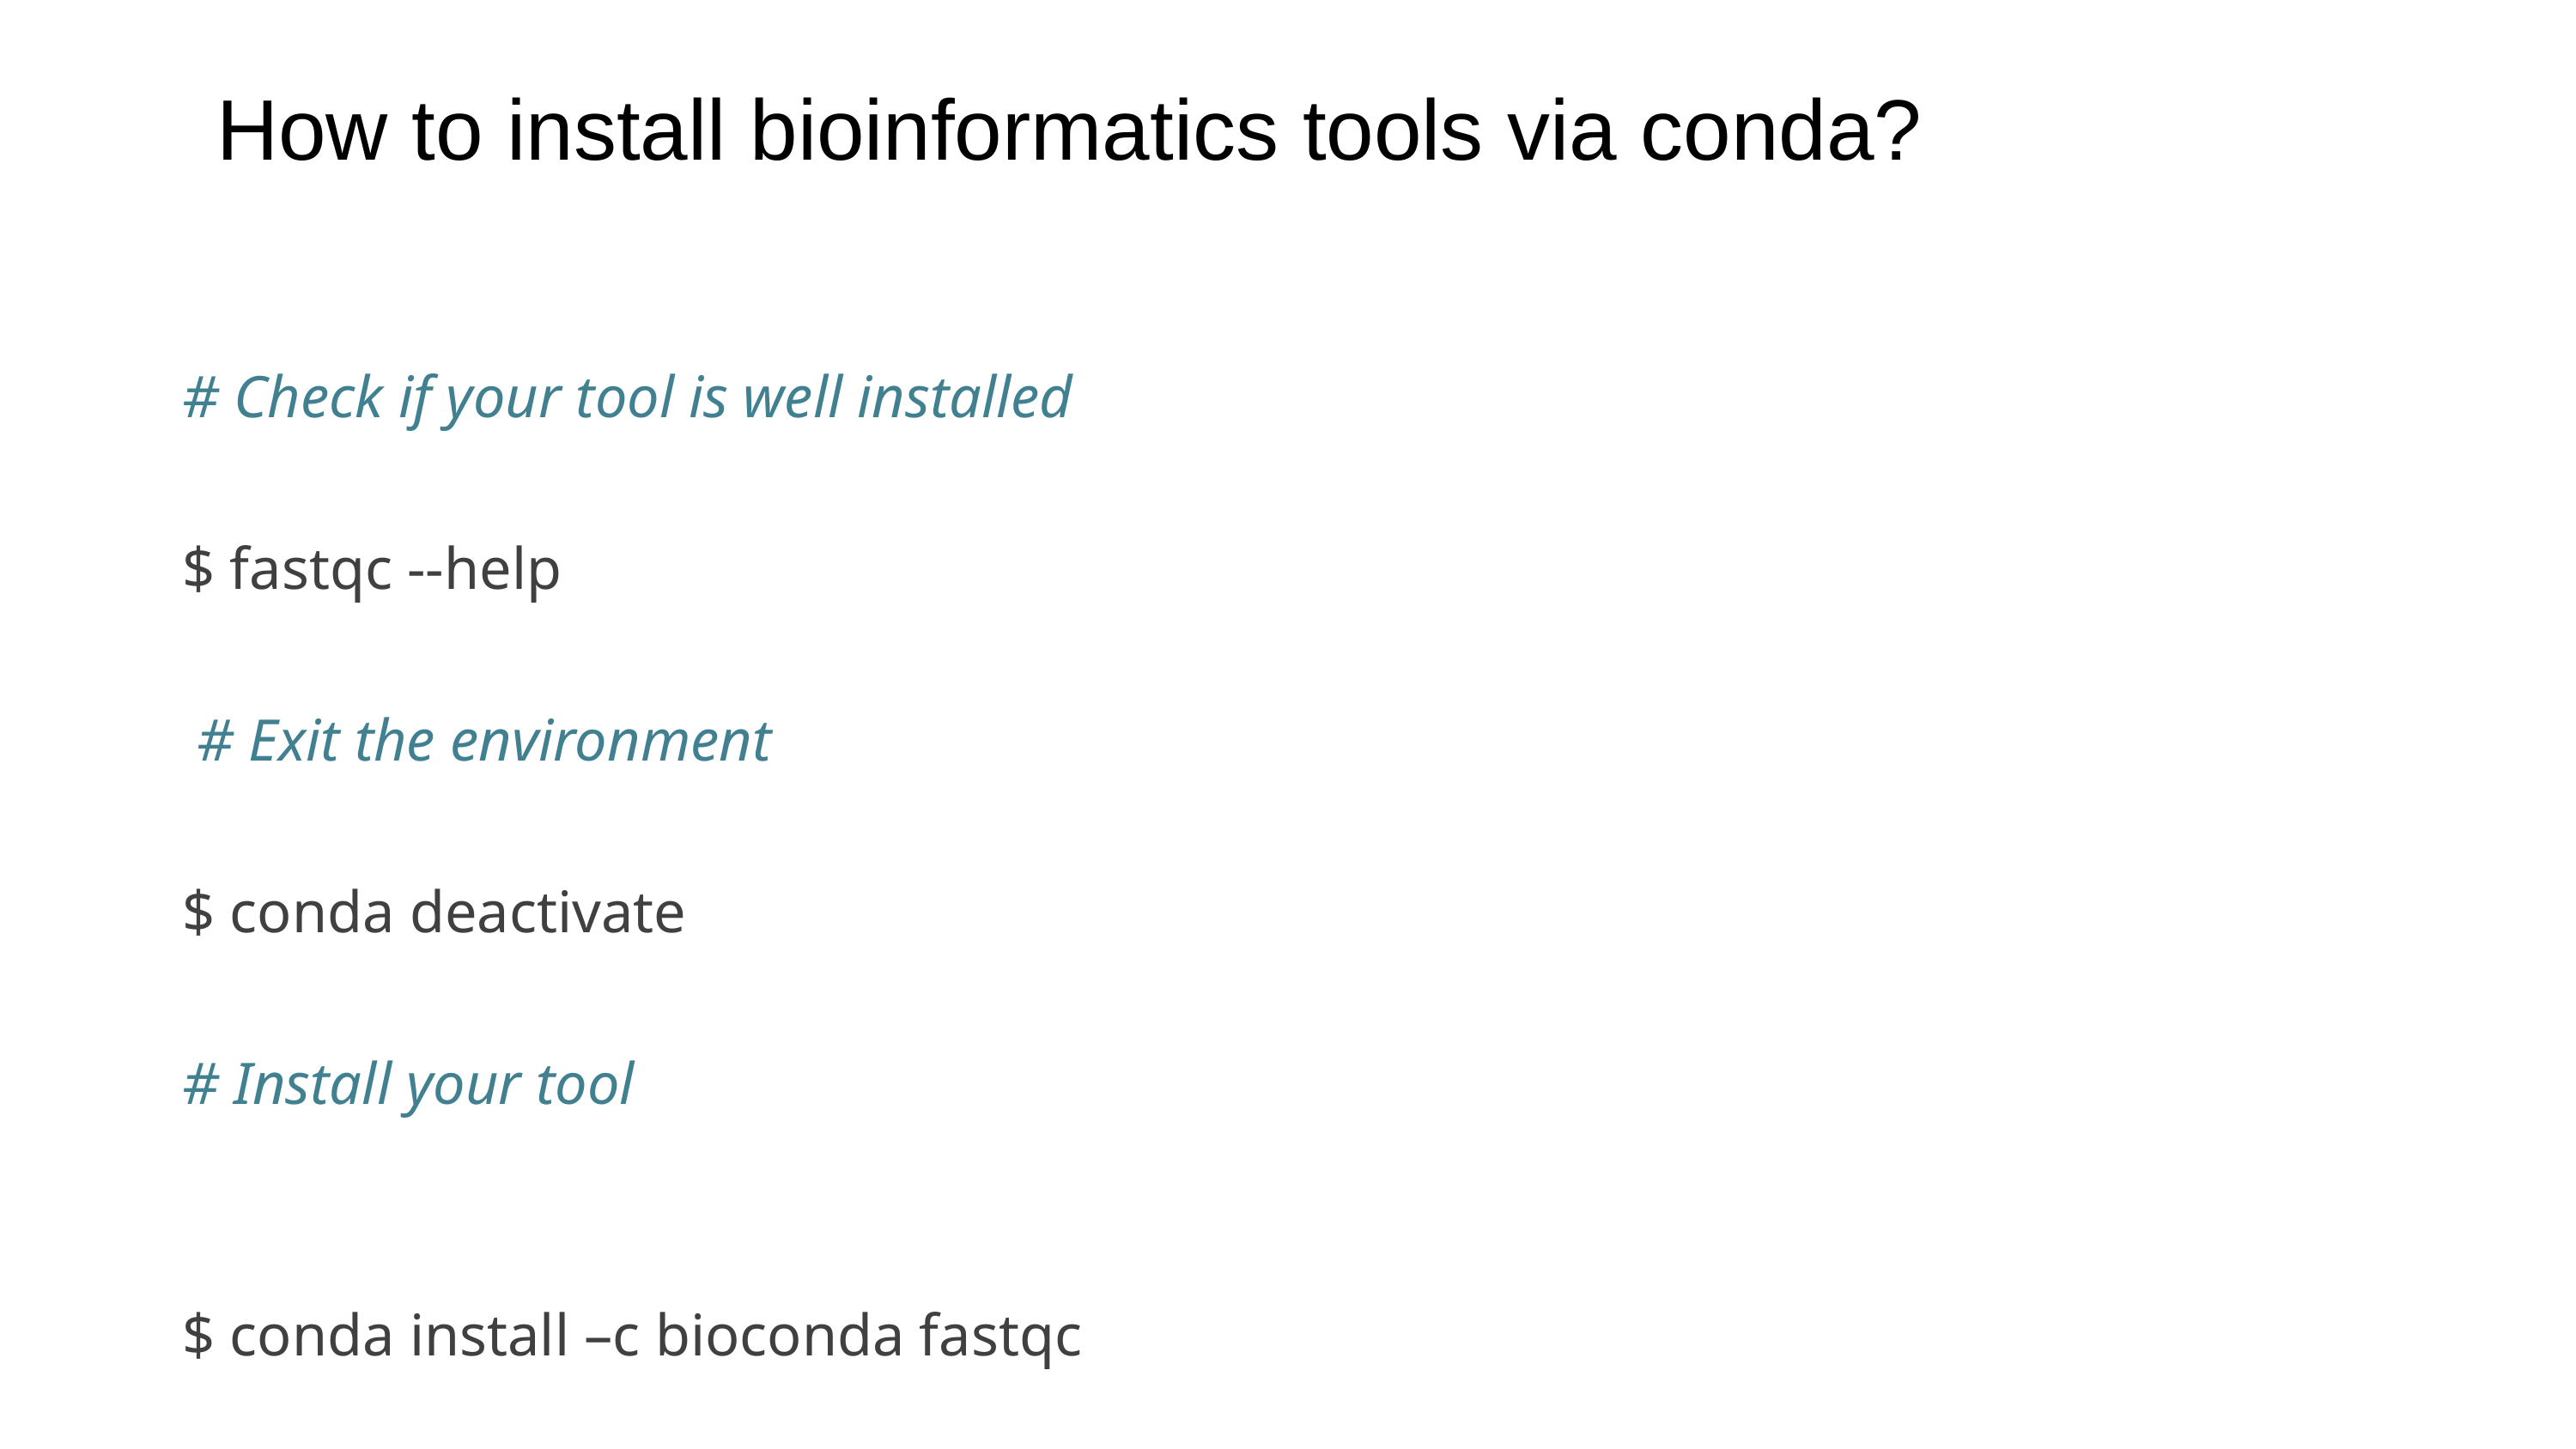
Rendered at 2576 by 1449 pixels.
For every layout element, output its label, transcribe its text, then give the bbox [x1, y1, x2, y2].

text_box How to install bioinformatics tools via conda? [204, 67, 2061, 184]
text_box # Check if your tool is well installed $ fastqc --help # Exit the environment $ conda deactivate # Install your tool $ conda install –c bioconda fastqc [182, 257, 2136, 1373]
